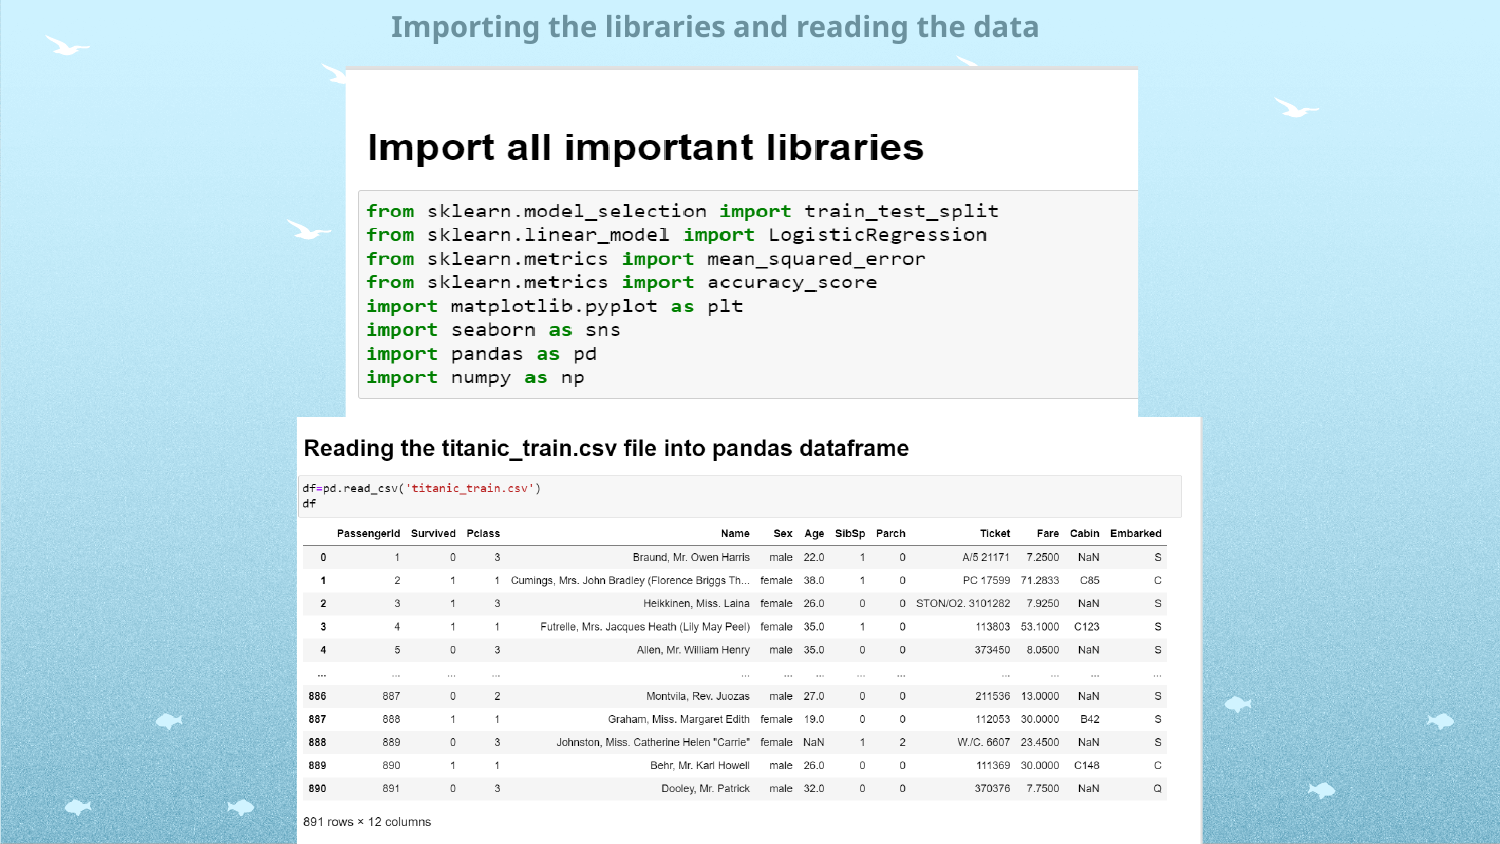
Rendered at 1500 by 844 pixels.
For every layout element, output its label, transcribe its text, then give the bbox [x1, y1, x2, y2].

picture [0, 0, 1500, 844]
title Importing the libraries and reading the data [214, 0, 1219, 52]
